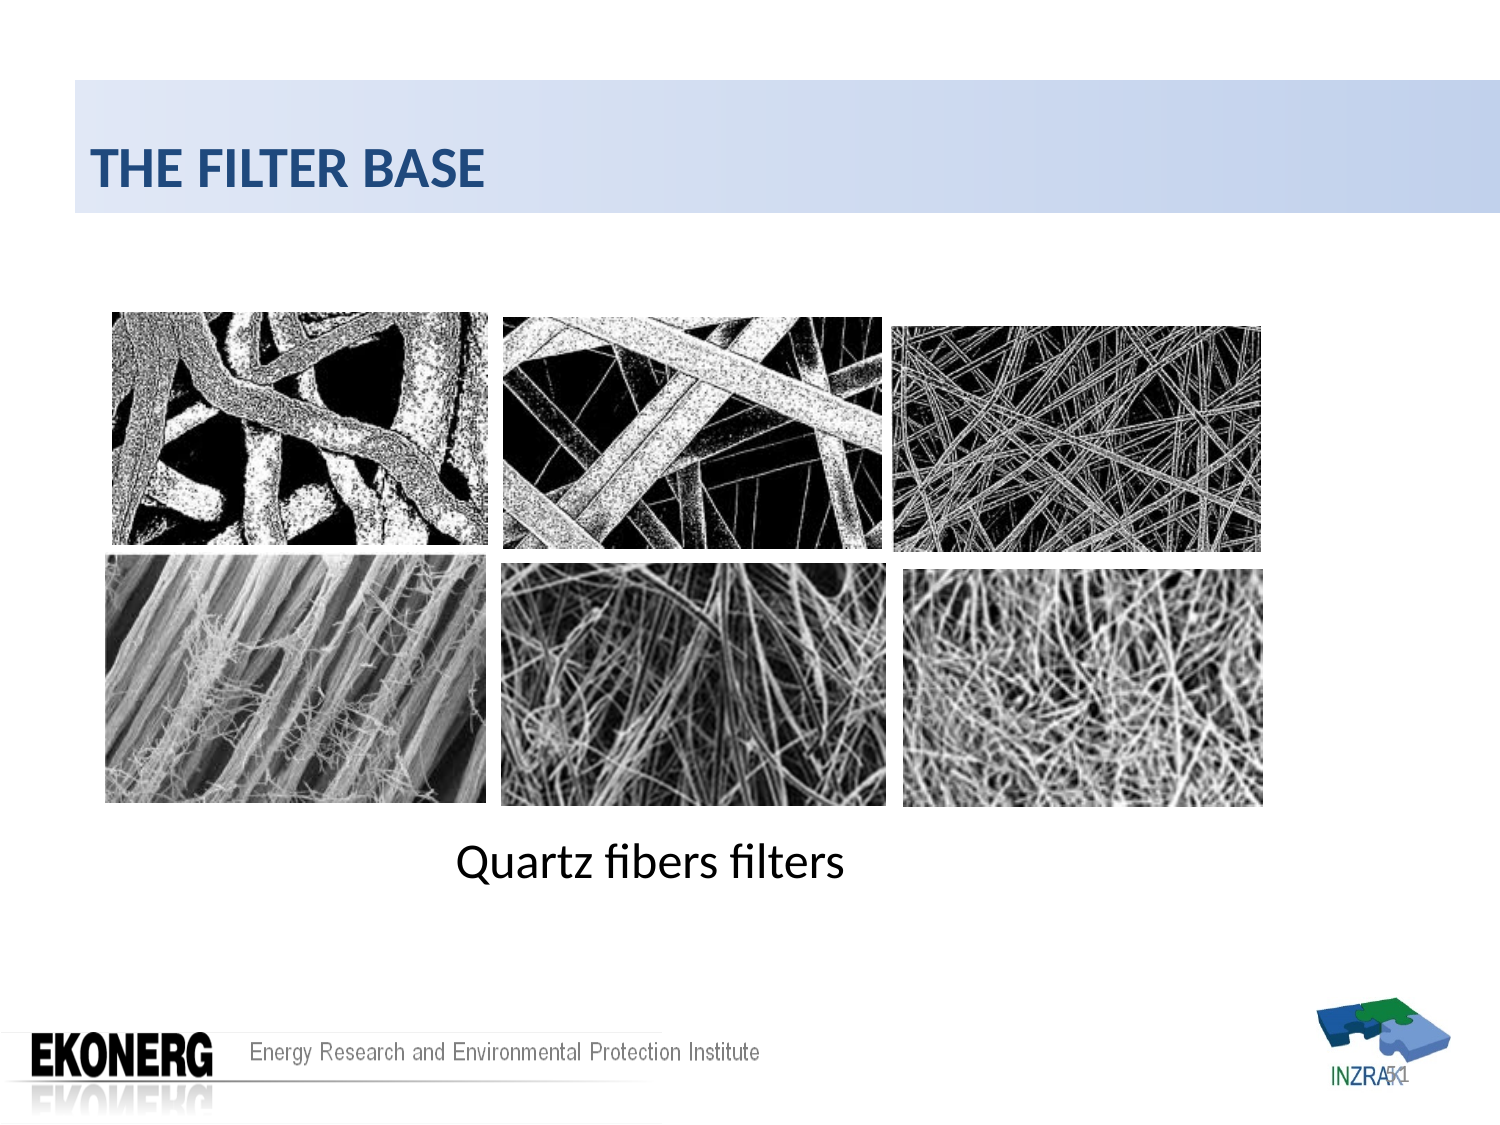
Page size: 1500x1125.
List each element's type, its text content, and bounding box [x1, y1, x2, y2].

picture [503, 317, 882, 550]
picture [112, 312, 488, 545]
picture [501, 563, 887, 806]
picture [1315, 996, 1451, 1093]
picture [902, 569, 1263, 807]
title THE FILTER BASE [75, 80, 1500, 213]
text_box Quartz fibers filters [440, 821, 861, 897]
picture [0, 1027, 783, 1125]
picture [891, 326, 1261, 552]
picture [105, 552, 486, 804]
slide_number 51 [1074, 1042, 1425, 1103]
